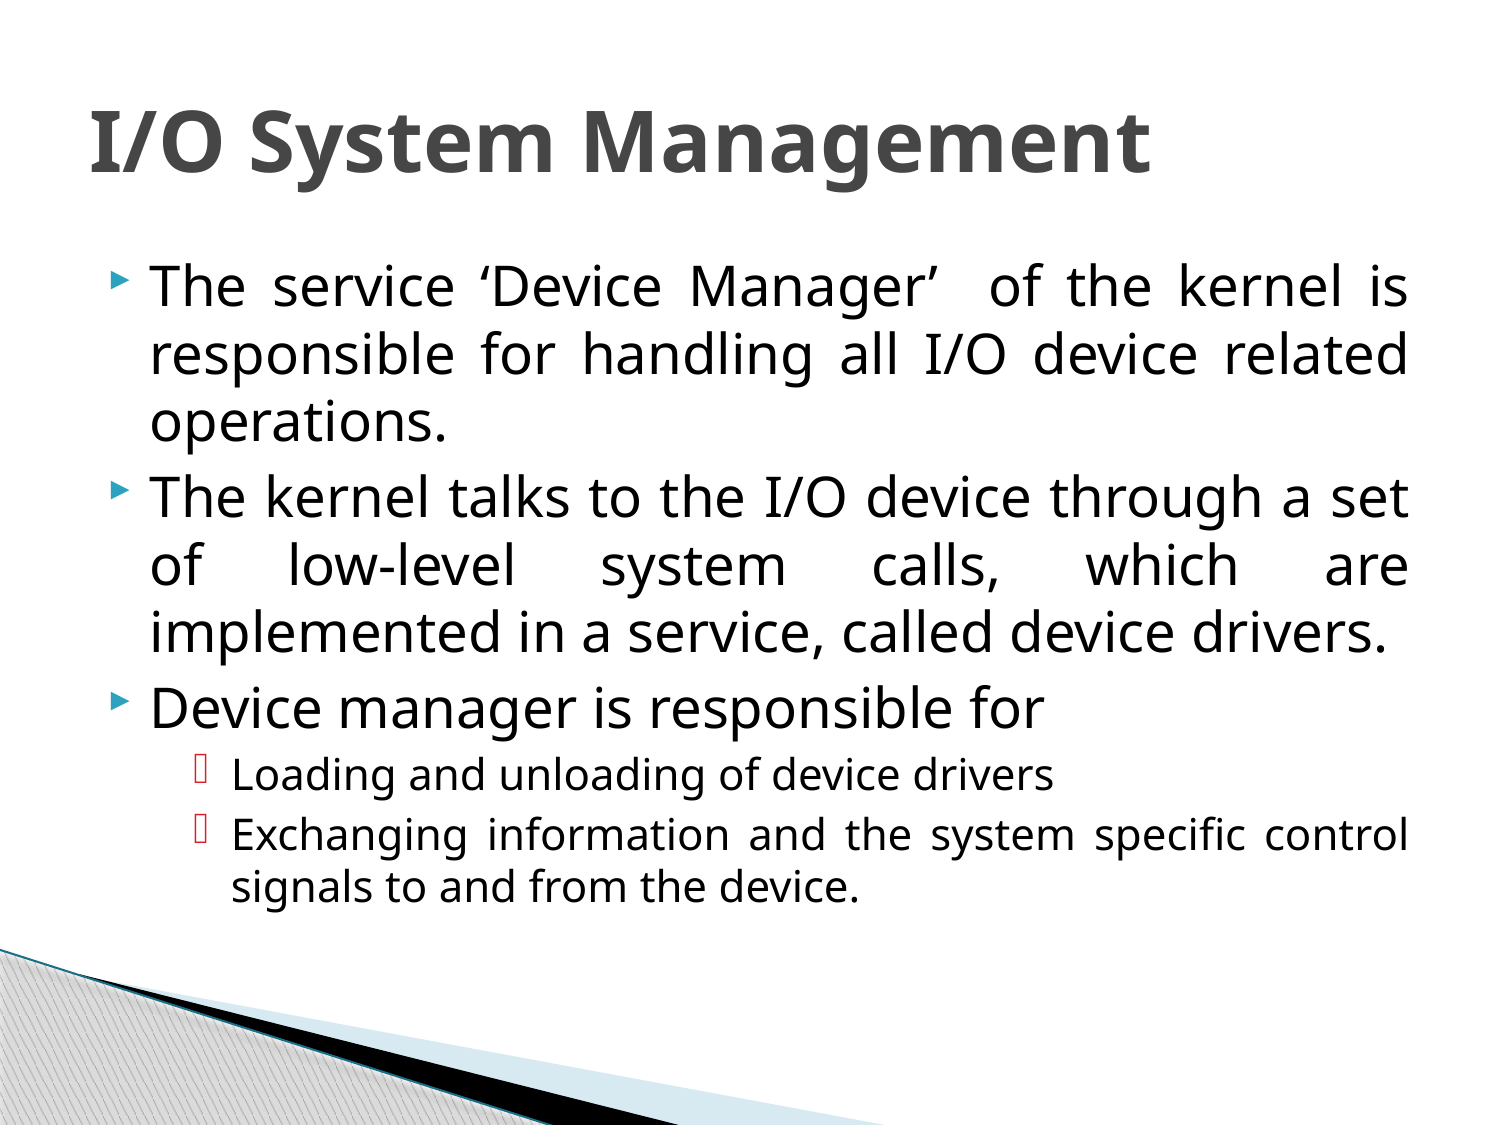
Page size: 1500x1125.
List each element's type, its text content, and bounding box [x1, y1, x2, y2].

list The service ‘Device Manager’ of the kernel is responsible for handling all I/O device related operations. The kernel talks to the I/O device through a set of low-level system calls, which are implemented in a service, called device drivers. Device manager is responsible for Loading and unloading of device drivers Exchanging information and the system specific control signals to and from the device. [75, 243, 1425, 986]
title I/O System Management [75, 45, 1425, 233]
